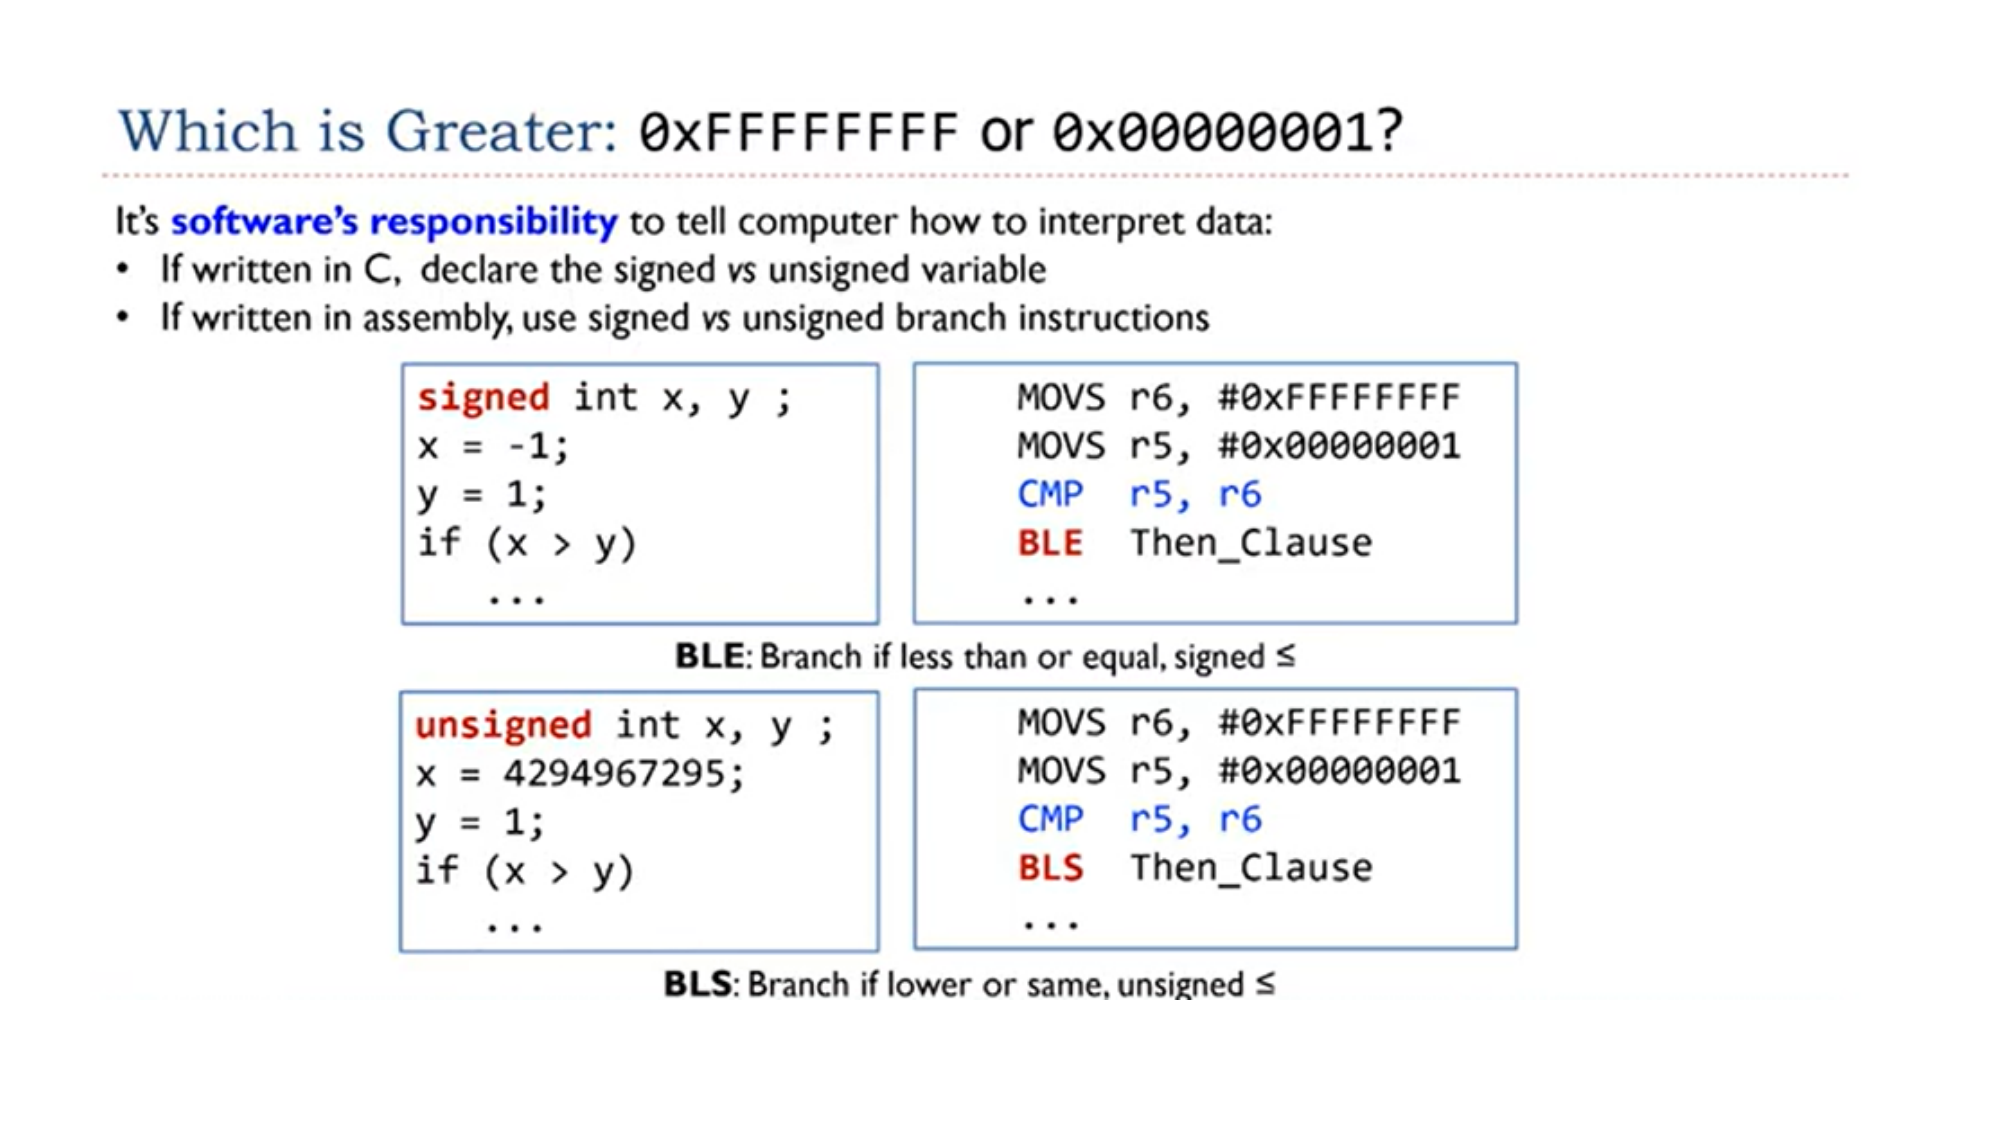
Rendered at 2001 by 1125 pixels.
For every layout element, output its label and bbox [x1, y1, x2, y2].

picture [79, 40, 1887, 1001]
